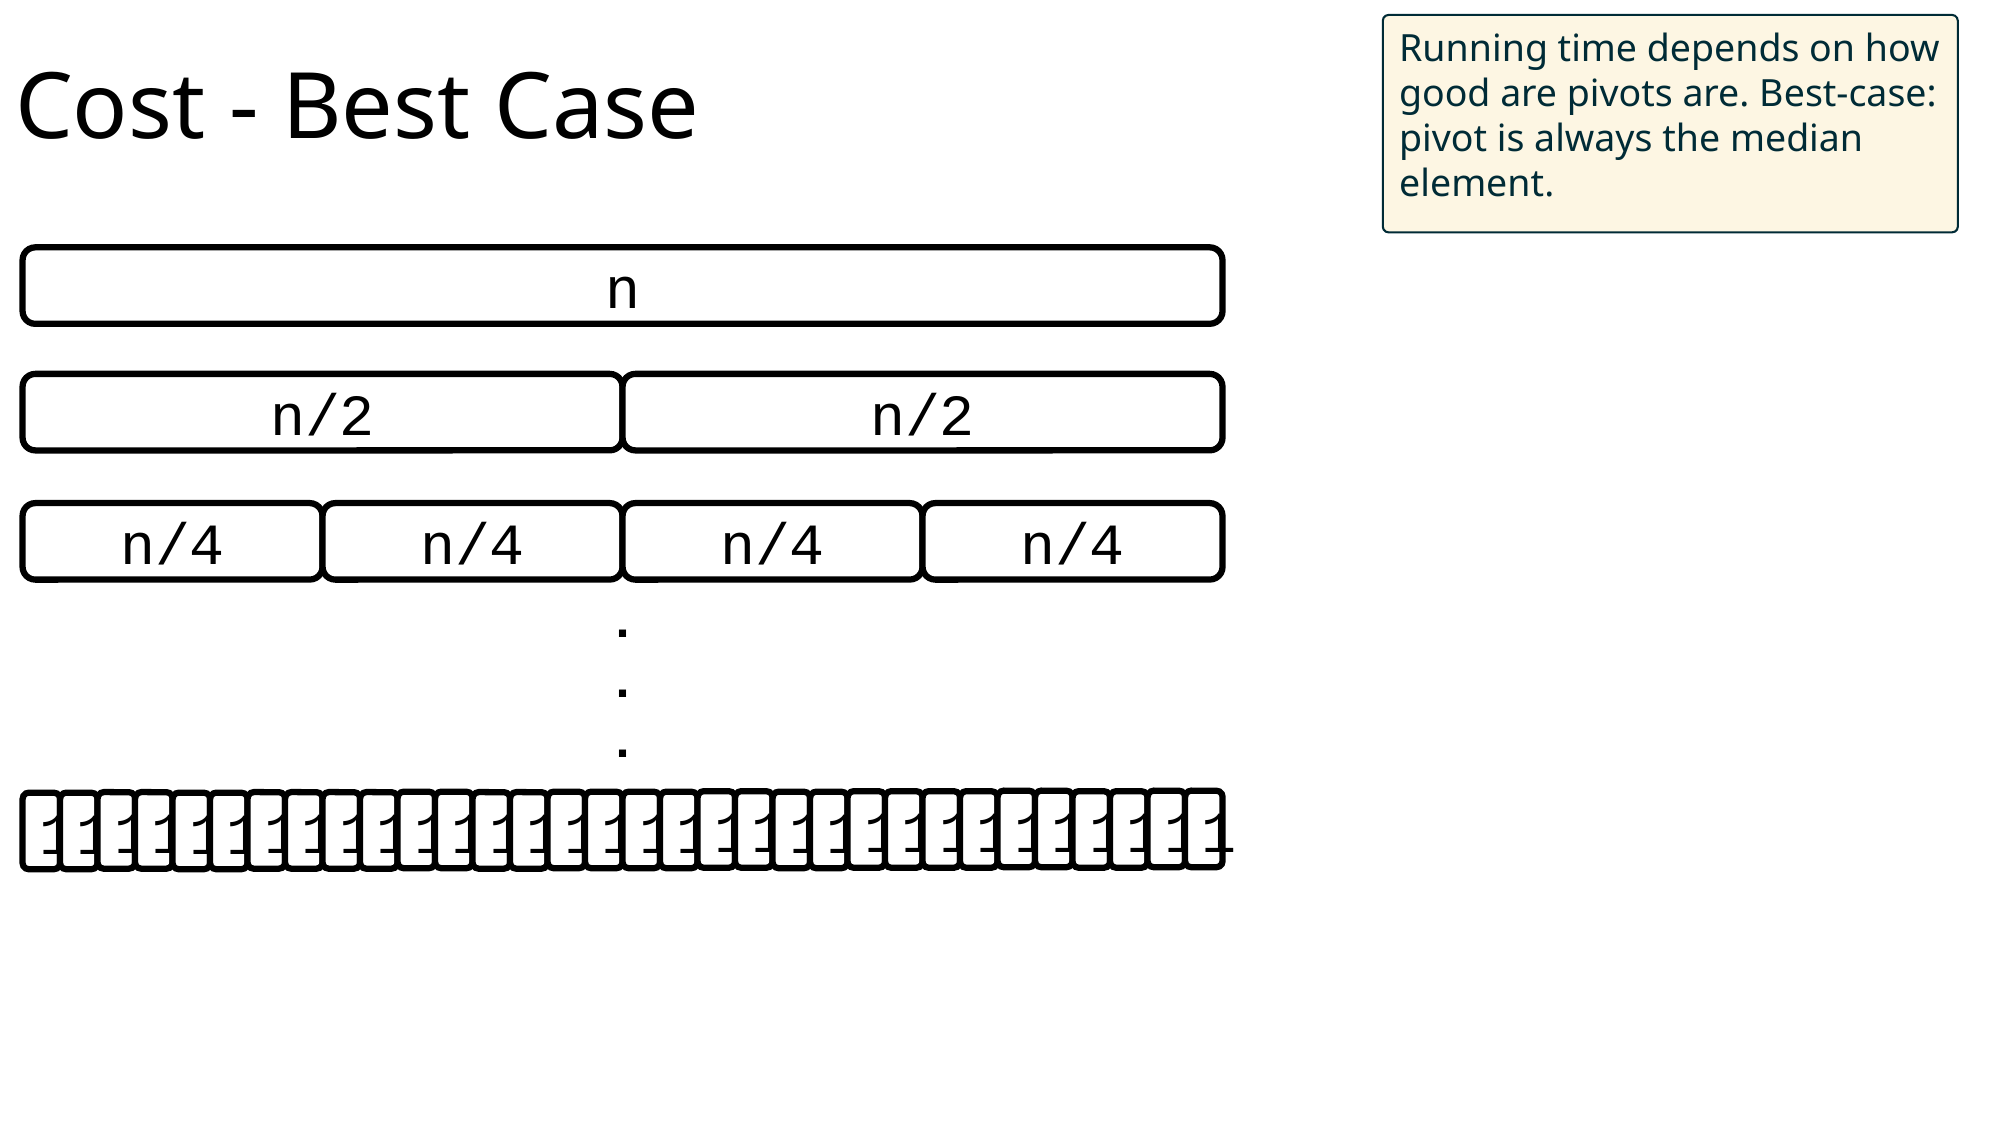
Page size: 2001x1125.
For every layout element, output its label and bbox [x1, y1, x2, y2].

title [0, 0, 1725, 218]
text_box [21, 789, 1224, 871]
text_box [21, 246, 1224, 325]
text_box [21, 372, 1224, 452]
text_box [21, 502, 1224, 775]
text_box [1381, 13, 1959, 234]
